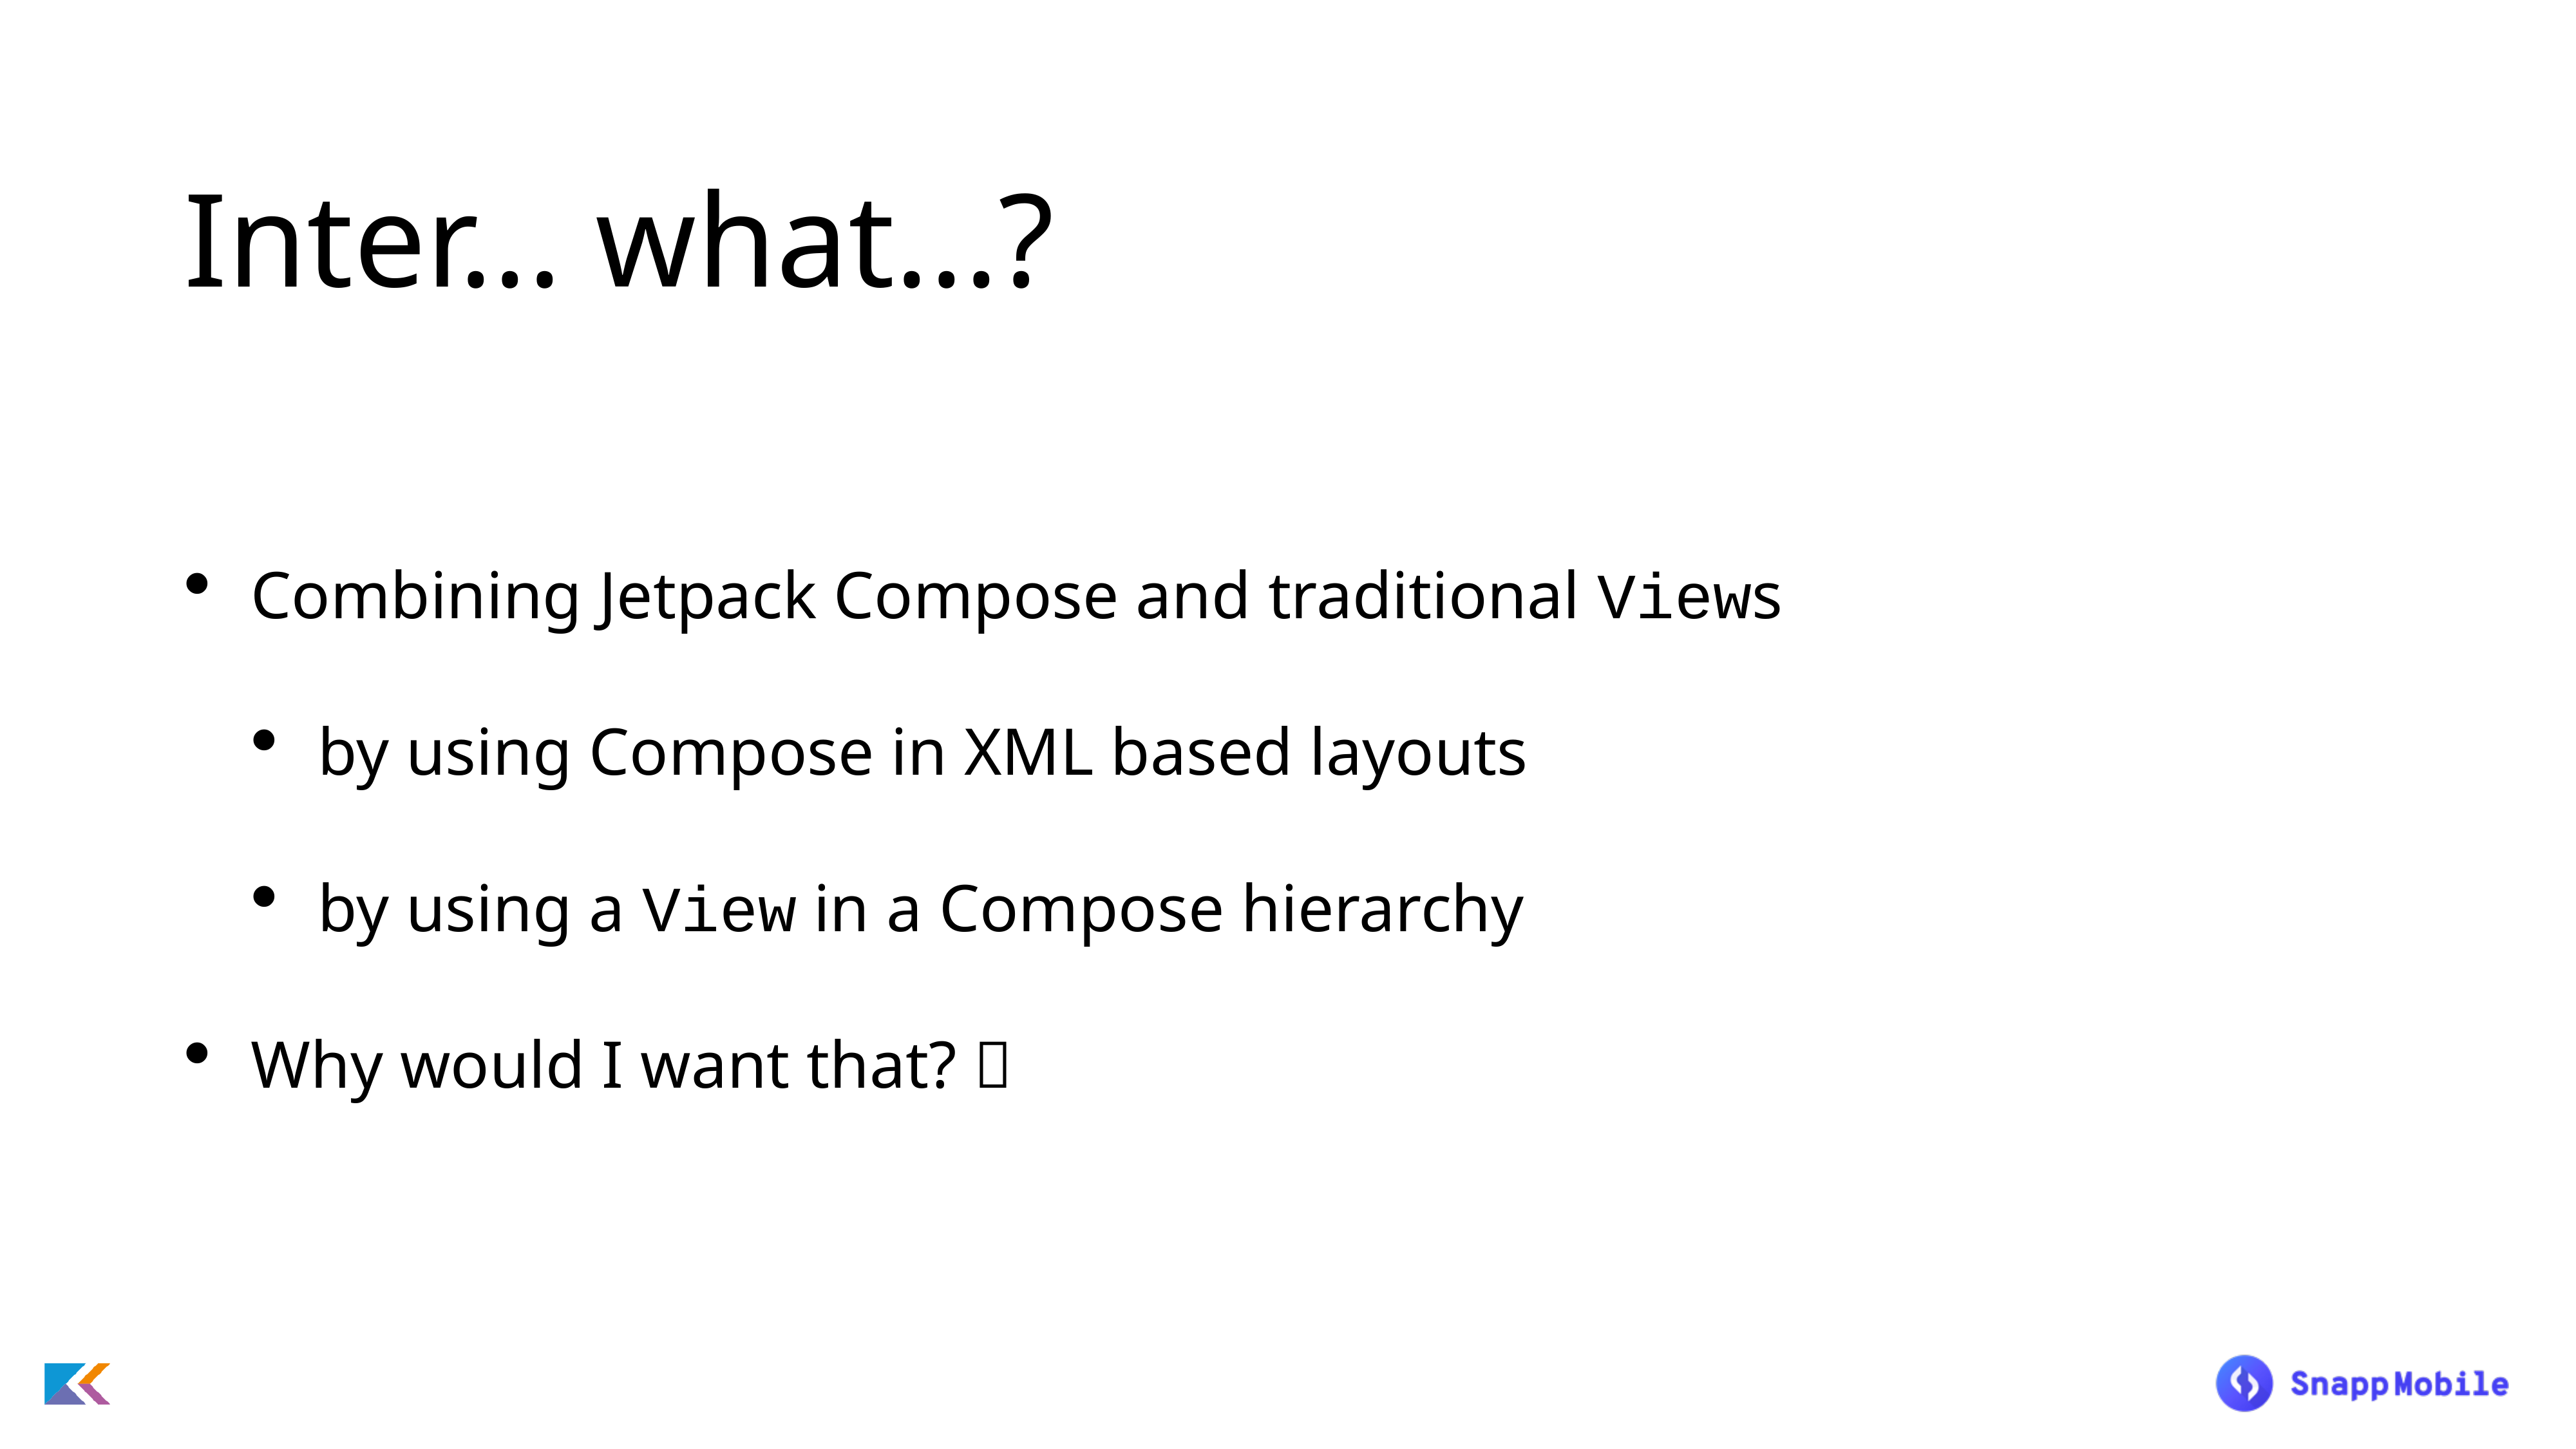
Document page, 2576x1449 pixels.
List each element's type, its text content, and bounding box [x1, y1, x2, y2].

picture [2197, 1336, 2529, 1431]
title Inter... what...? [178, 114, 2097, 357]
list Combining Jetpack Compose and traditional Views by using Compose in XML based layouts by using a View in a Compose hierarchy Why would I want that? 🤔 [178, 393, 2097, 1262]
picture [35, 1358, 118, 1410]
